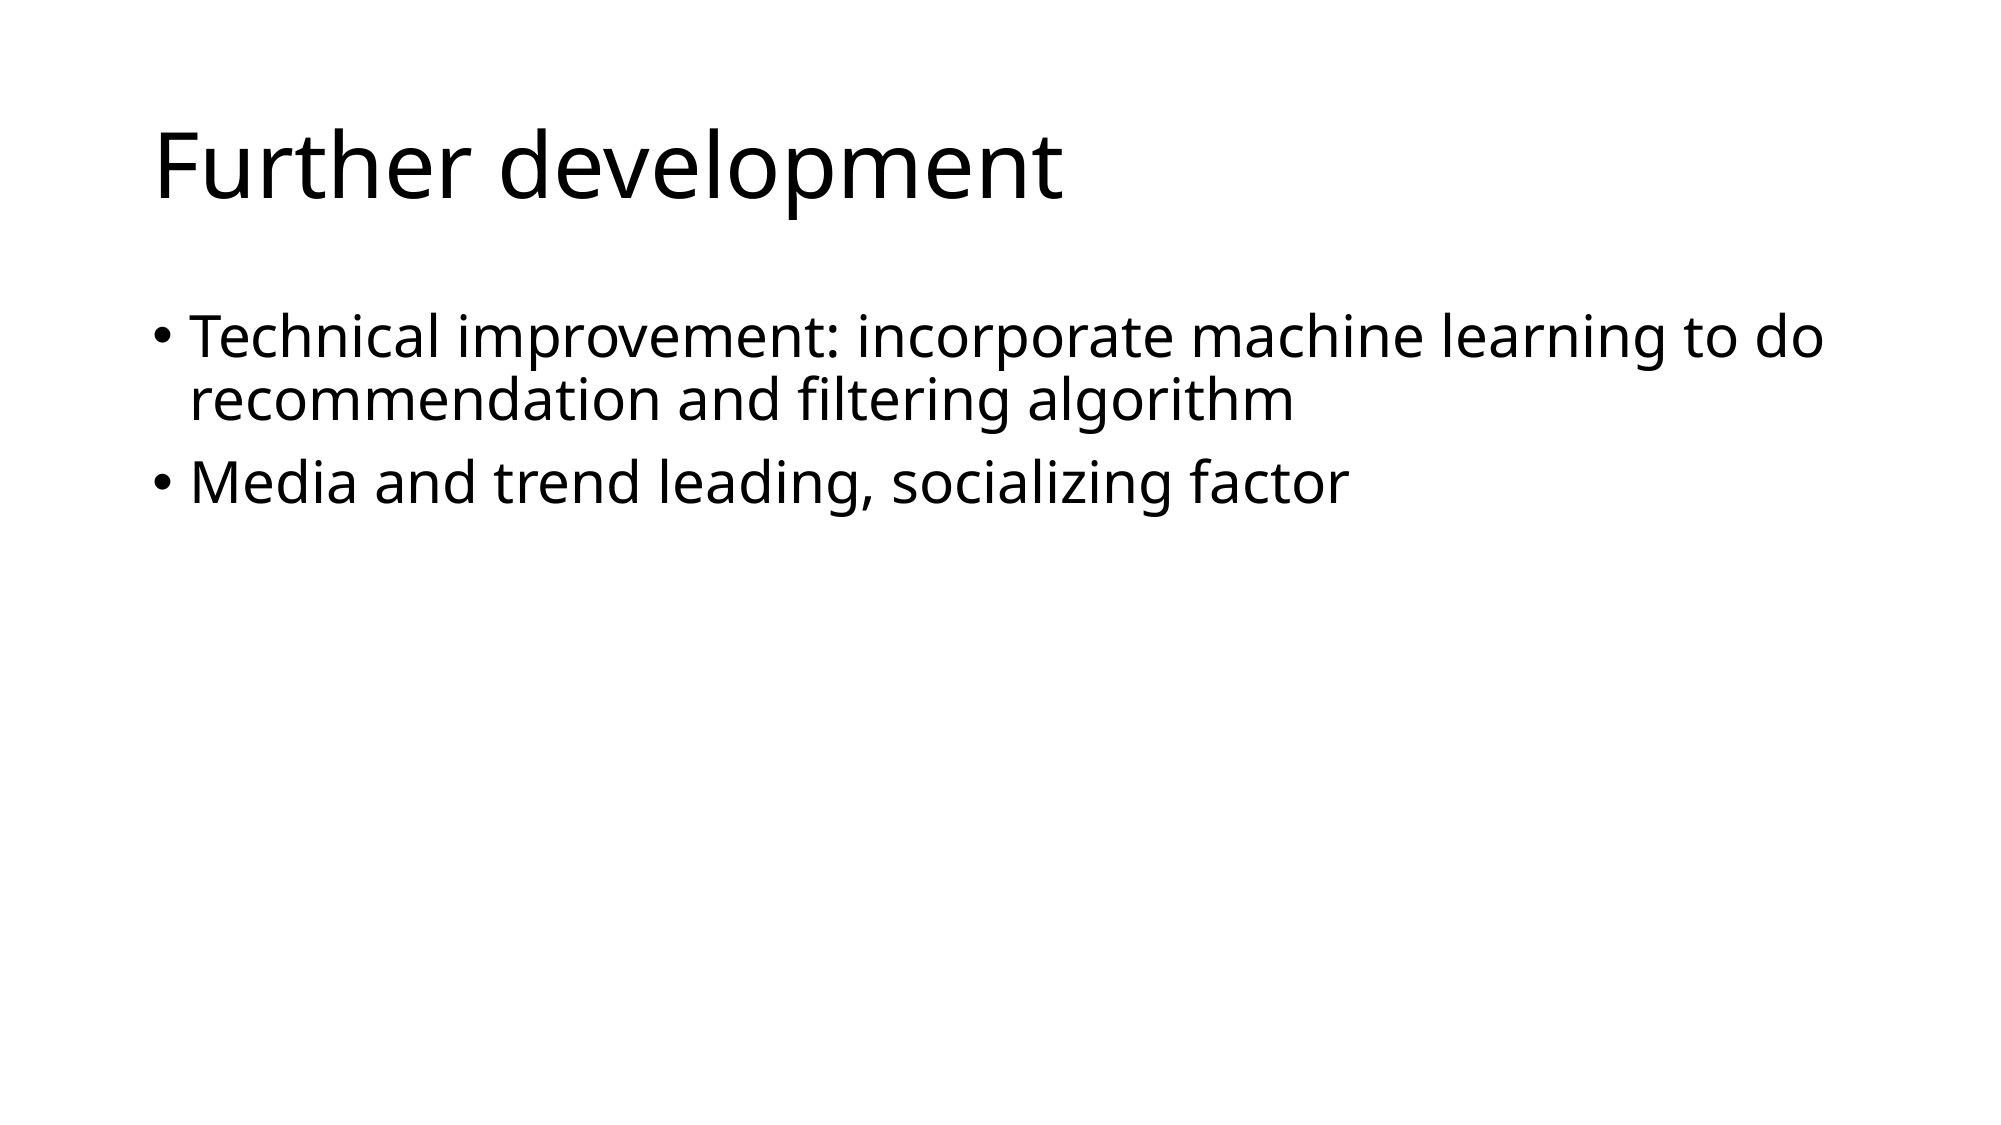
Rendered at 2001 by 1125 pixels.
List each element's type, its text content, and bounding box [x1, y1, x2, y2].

title Further development [137, 59, 1863, 278]
list Technical improvement: incorporate machine learning to do recommendation and filtering algorithm Media and trend leading, socializing factor [137, 299, 1863, 1014]
